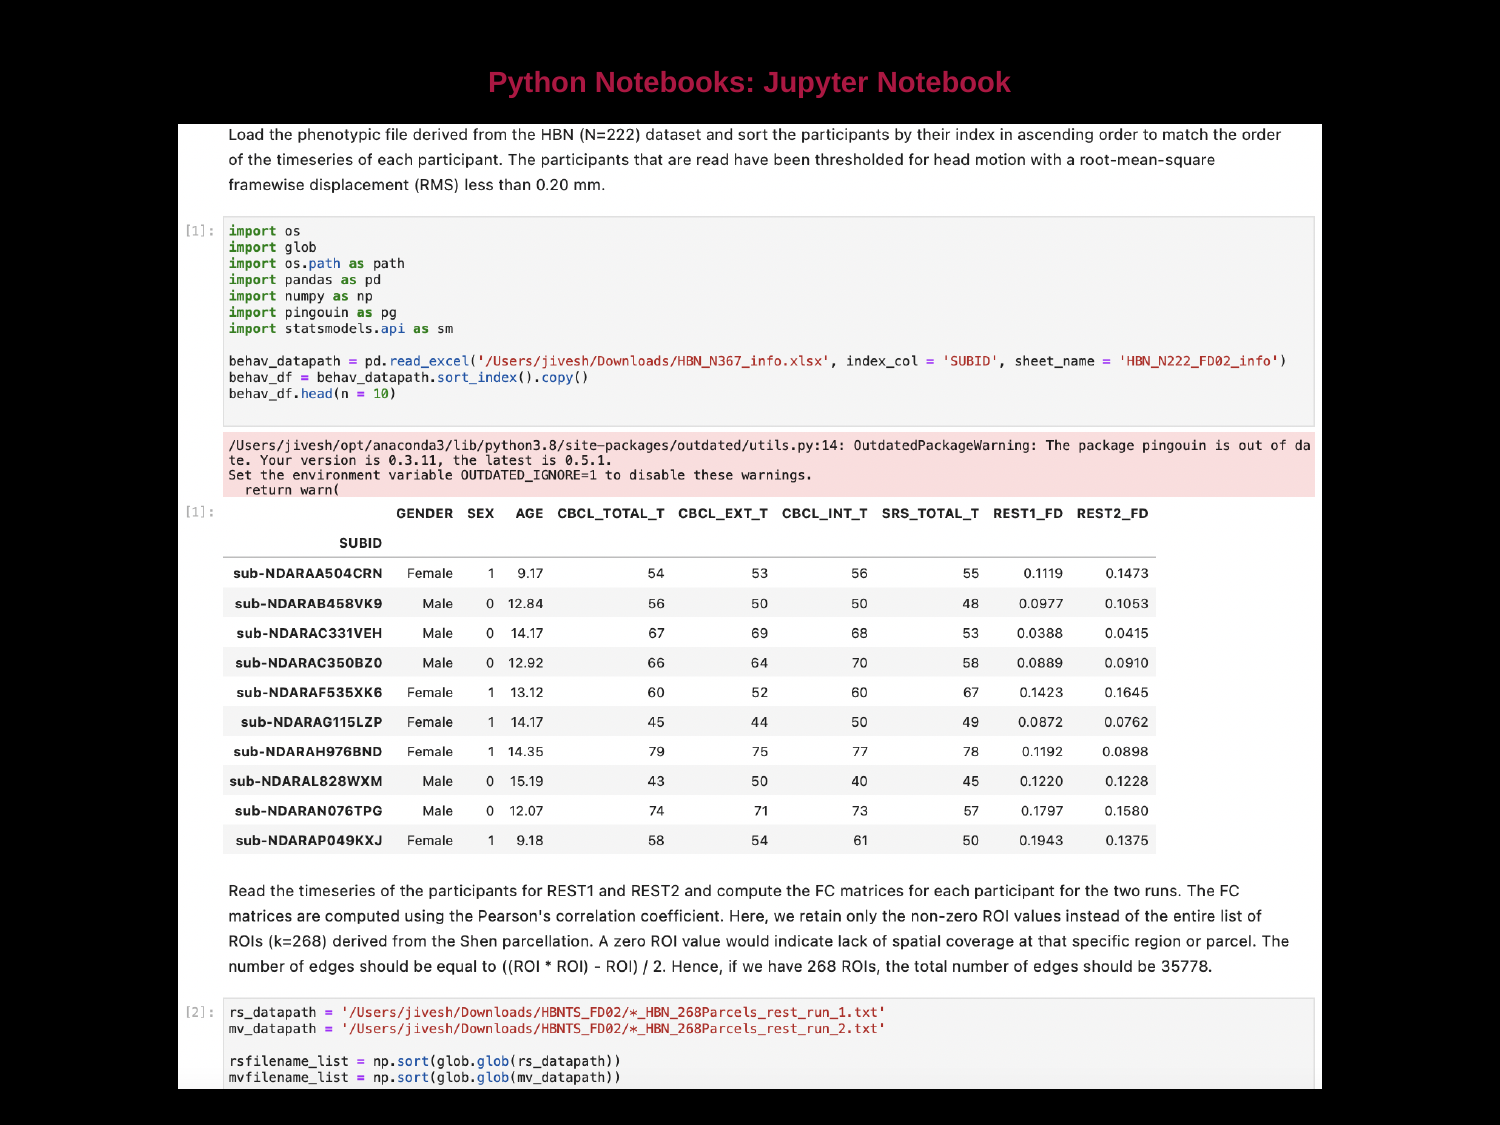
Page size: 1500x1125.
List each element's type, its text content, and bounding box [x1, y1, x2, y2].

list Python Notebooks: Jupyter Notebook [103, 59, 1397, 774]
picture [178, 124, 1322, 1089]
